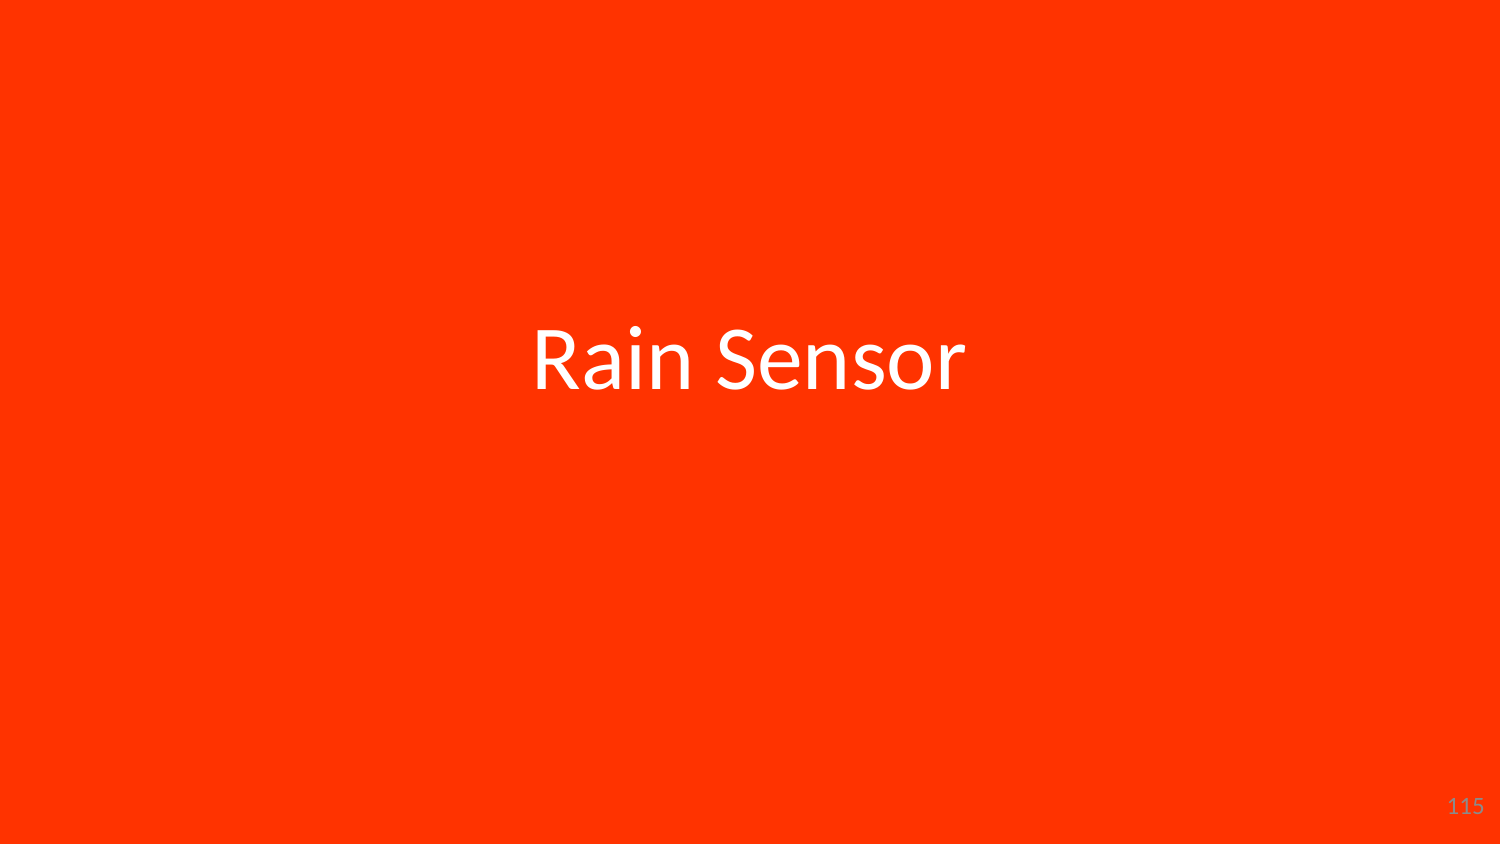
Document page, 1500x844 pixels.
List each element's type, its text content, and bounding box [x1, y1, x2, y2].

slide_number 115 [1415, 782, 1500, 828]
title Rain Sensor [112, 262, 1388, 443]
